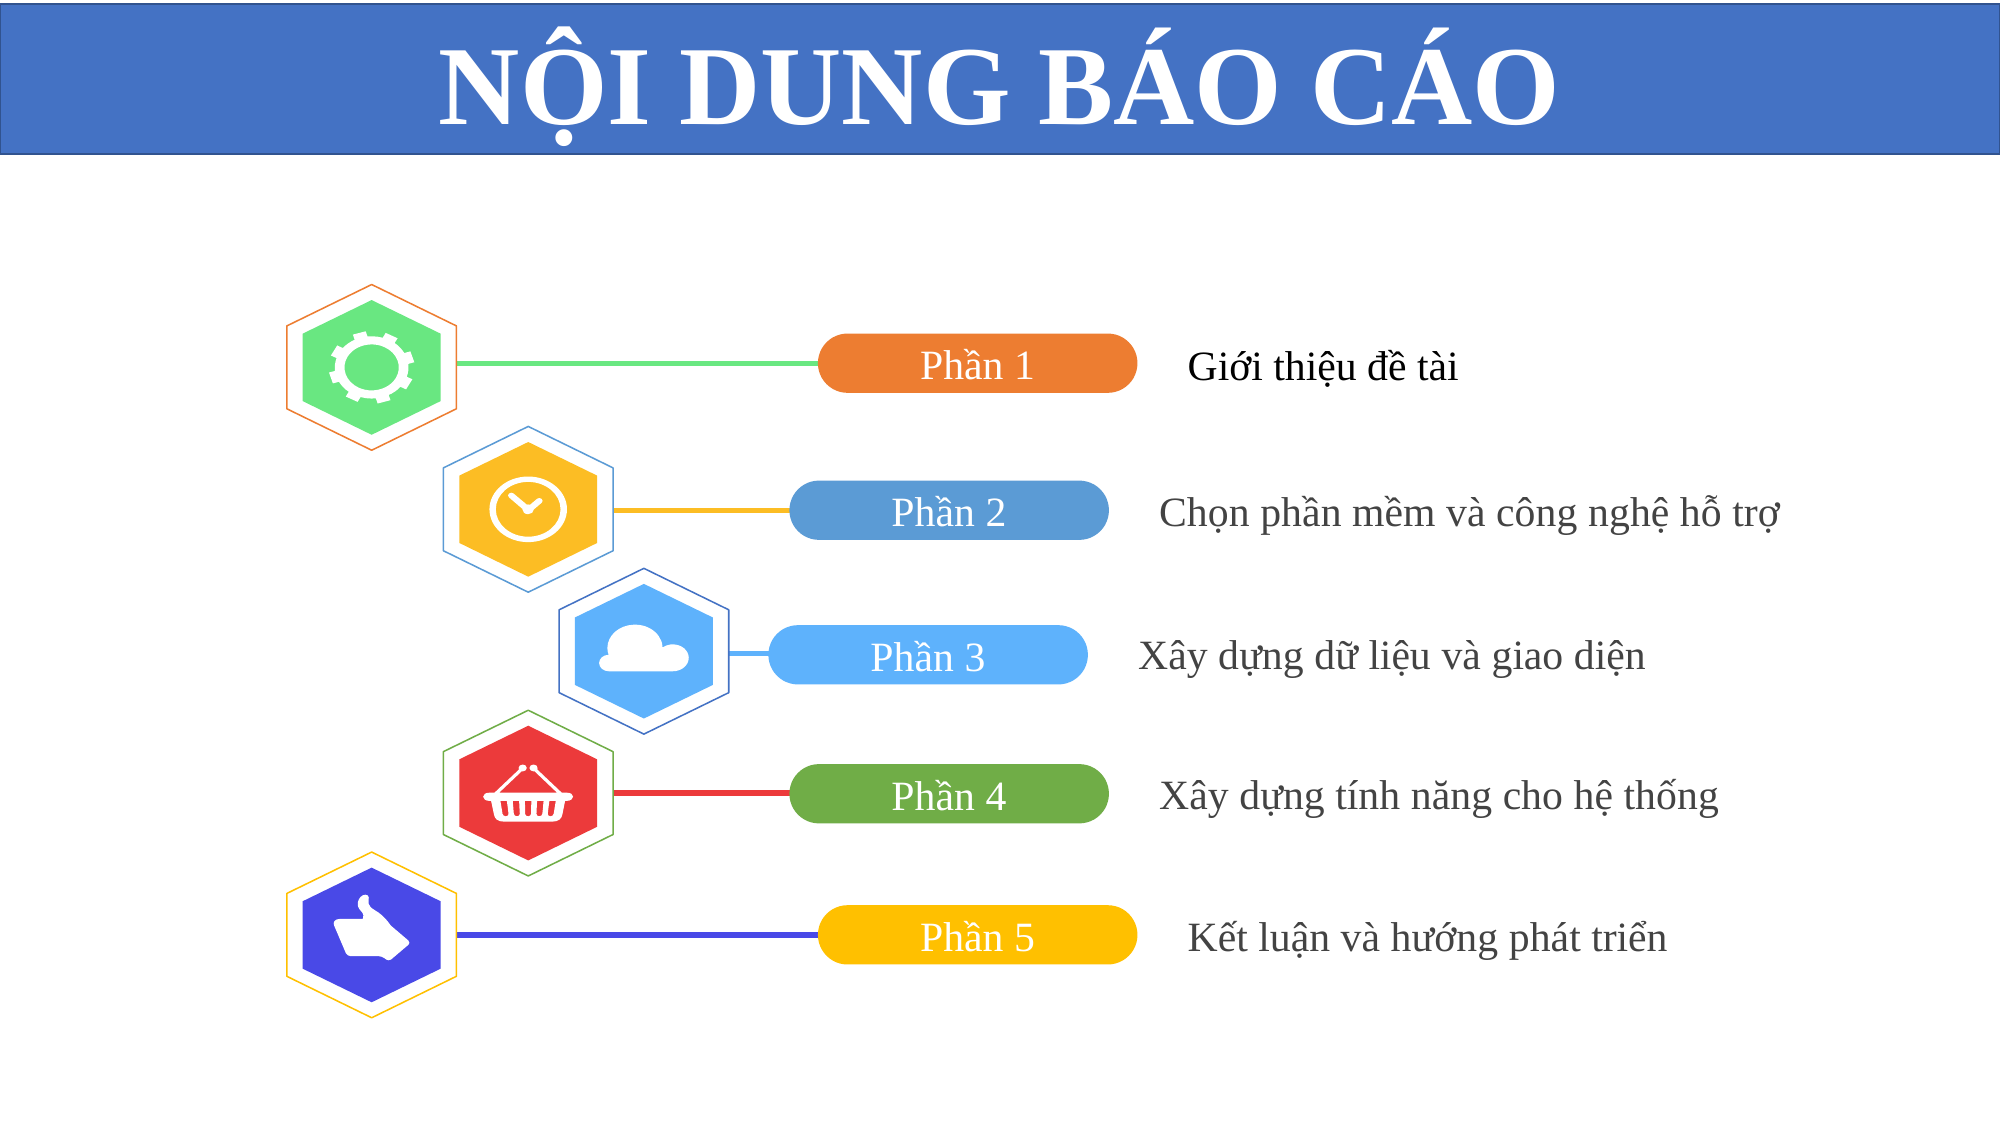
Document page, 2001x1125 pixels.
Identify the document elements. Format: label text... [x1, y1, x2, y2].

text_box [558, 568, 1721, 708]
text_box NỘI DUNG BÁO CÁO [0, 4, 2000, 155]
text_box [443, 426, 1807, 593]
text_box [286, 284, 1770, 451]
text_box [286, 851, 1770, 1018]
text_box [443, 709, 1742, 850]
